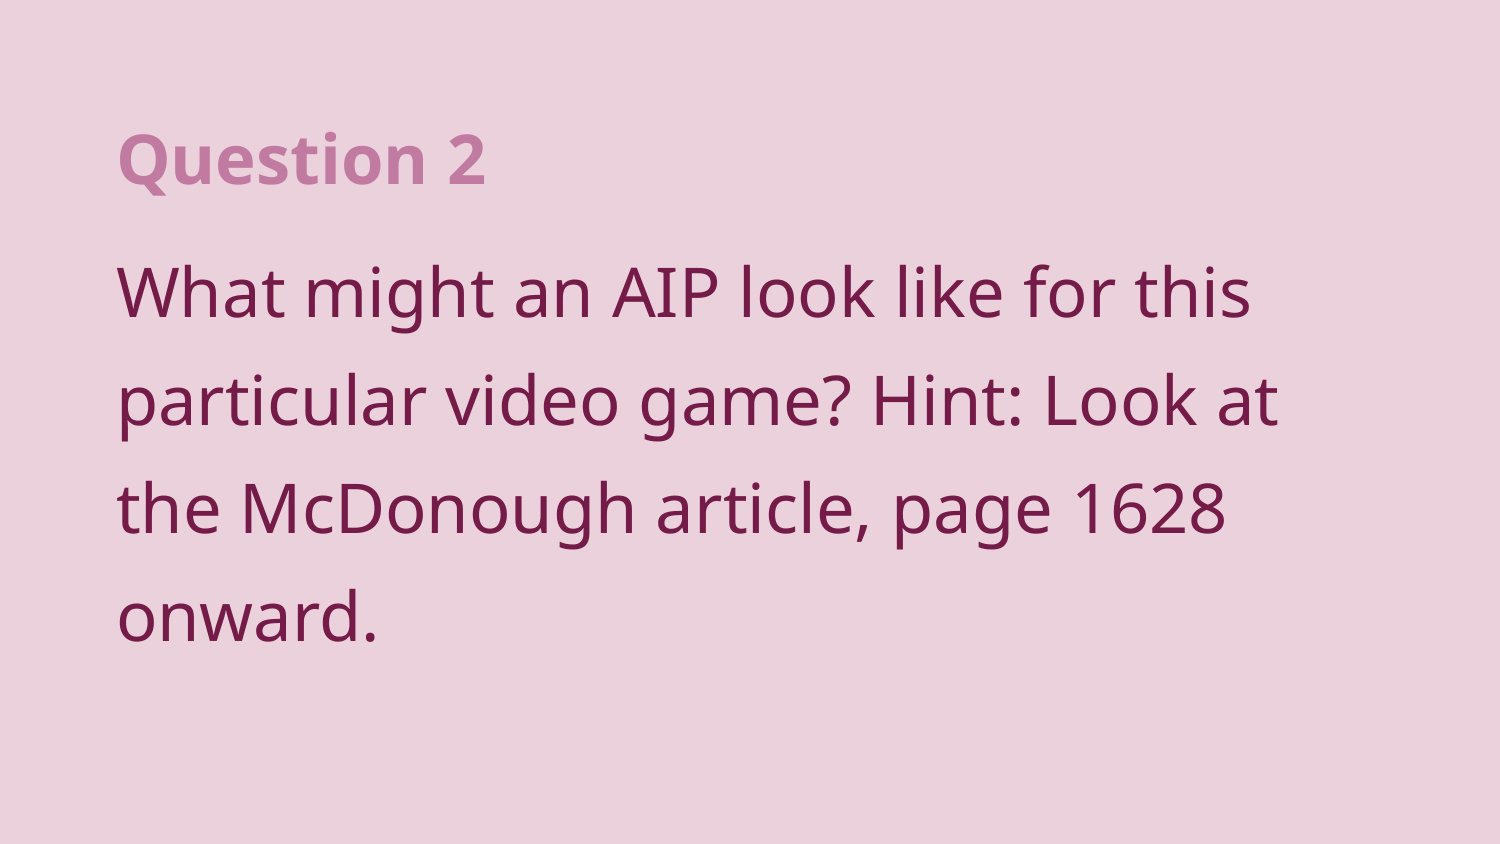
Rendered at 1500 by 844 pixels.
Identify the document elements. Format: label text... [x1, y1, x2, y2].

list Question 2 What might an AIP look like for this particular video game? Hint: Look at the McDonough article, page 1628 onward. [56, 37, 1444, 807]
